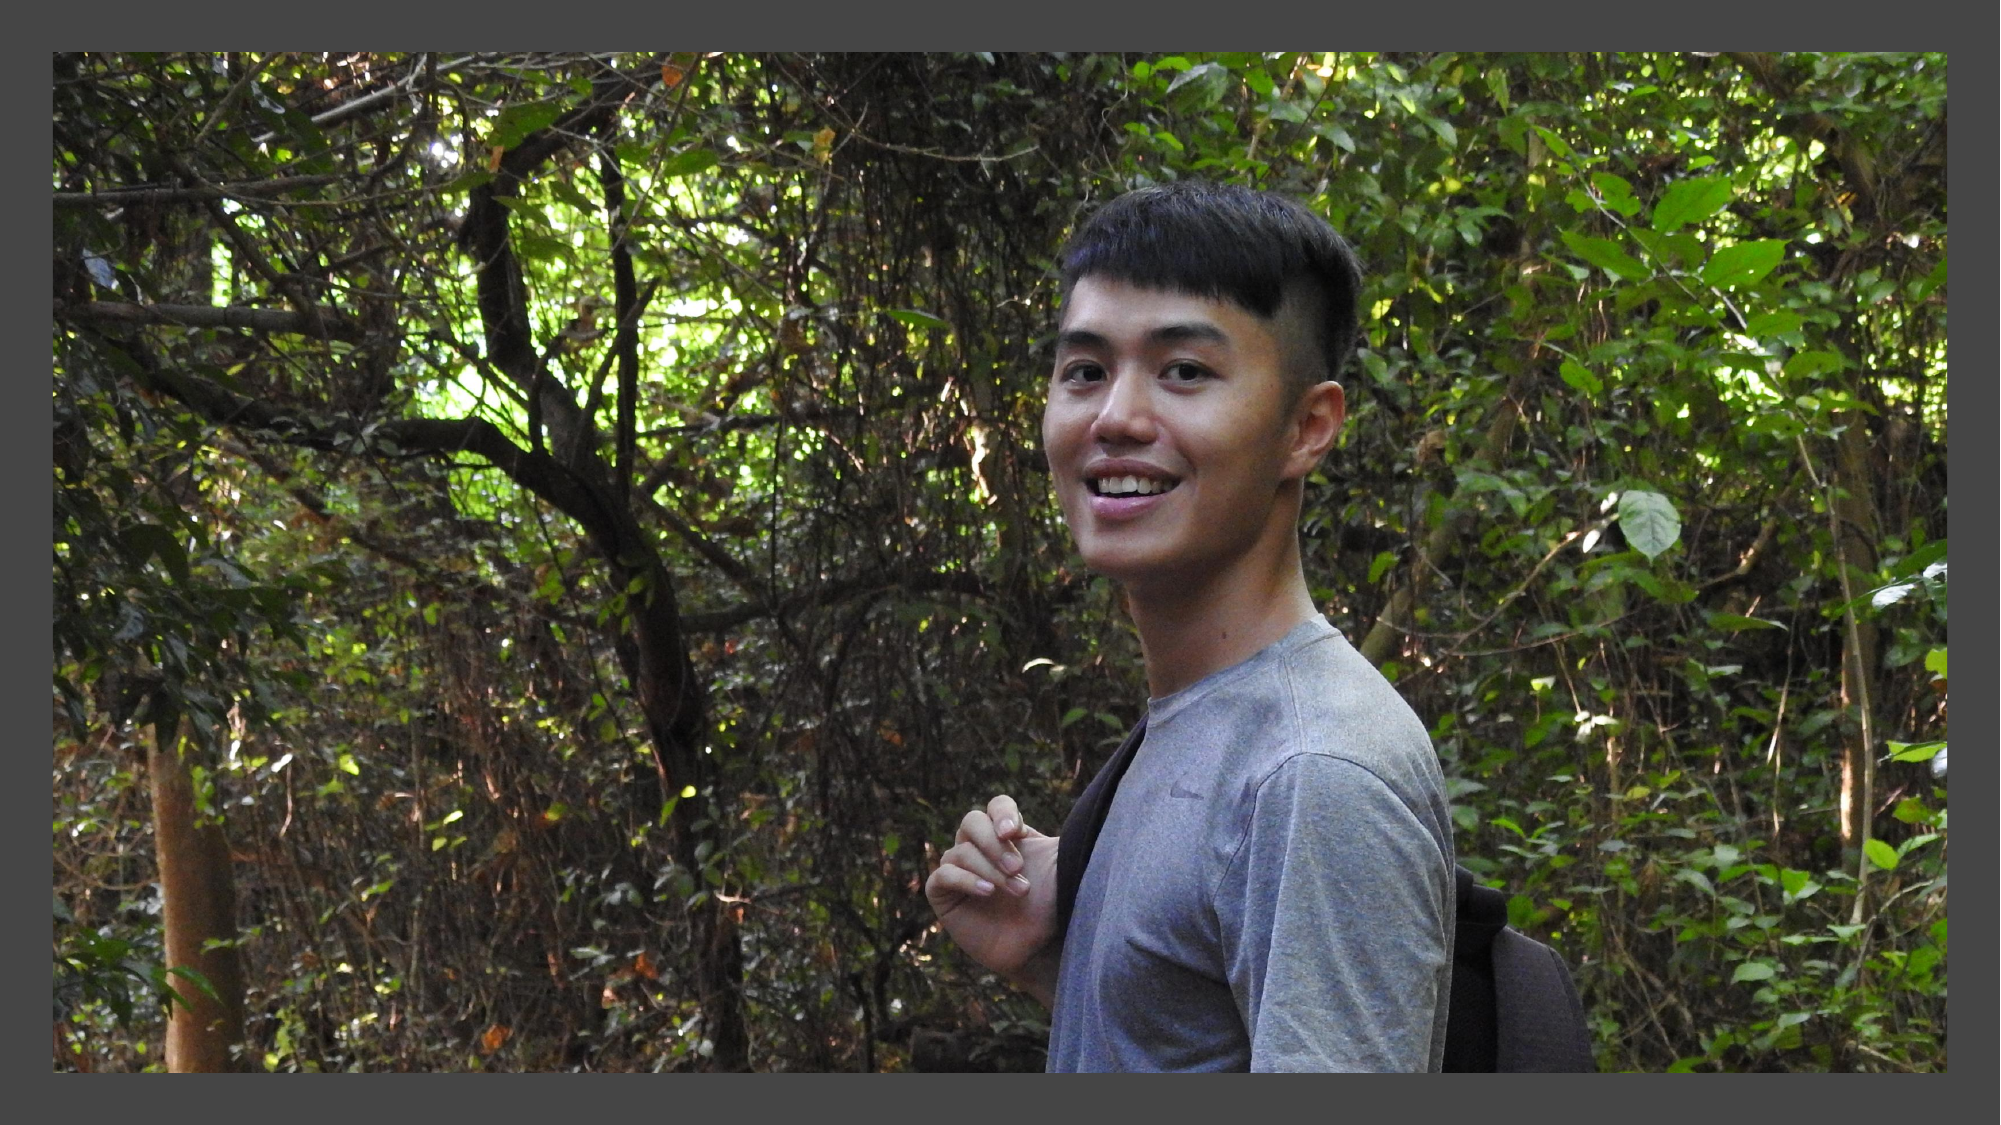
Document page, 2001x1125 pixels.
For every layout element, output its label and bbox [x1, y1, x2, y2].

picture [52, 52, 1948, 1073]
